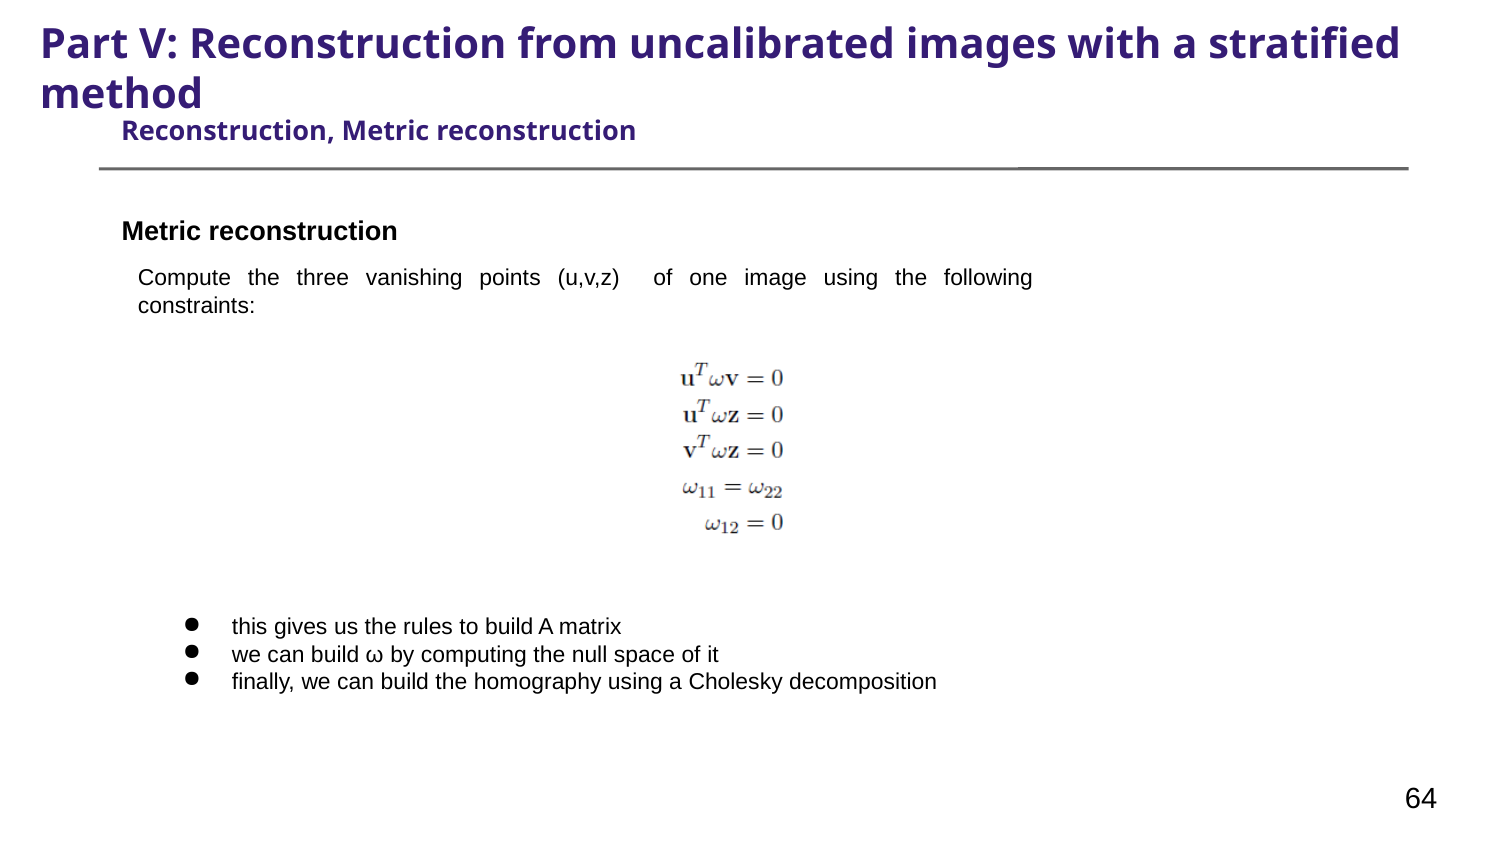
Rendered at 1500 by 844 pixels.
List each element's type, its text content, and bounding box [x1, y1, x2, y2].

text_box Reconstruction, Metric reconstruction [98, 109, 942, 163]
text_box this gives us the rules to build A matrix we can build ω by computing the null space of it finally, we can build the homography using a Cholesky decomposition [141, 596, 976, 706]
picture [649, 356, 807, 548]
text_box Compute the three vanishing points (u,v,z) of one image using the following constraints: [122, 263, 1049, 357]
text_box Part V: Reconstruction from uncalibrated images with a stratified method [24, 24, 1500, 109]
text_box Metric reconstruction [106, 197, 1125, 263]
slide_number ‹#› [1389, 764, 1480, 830]
